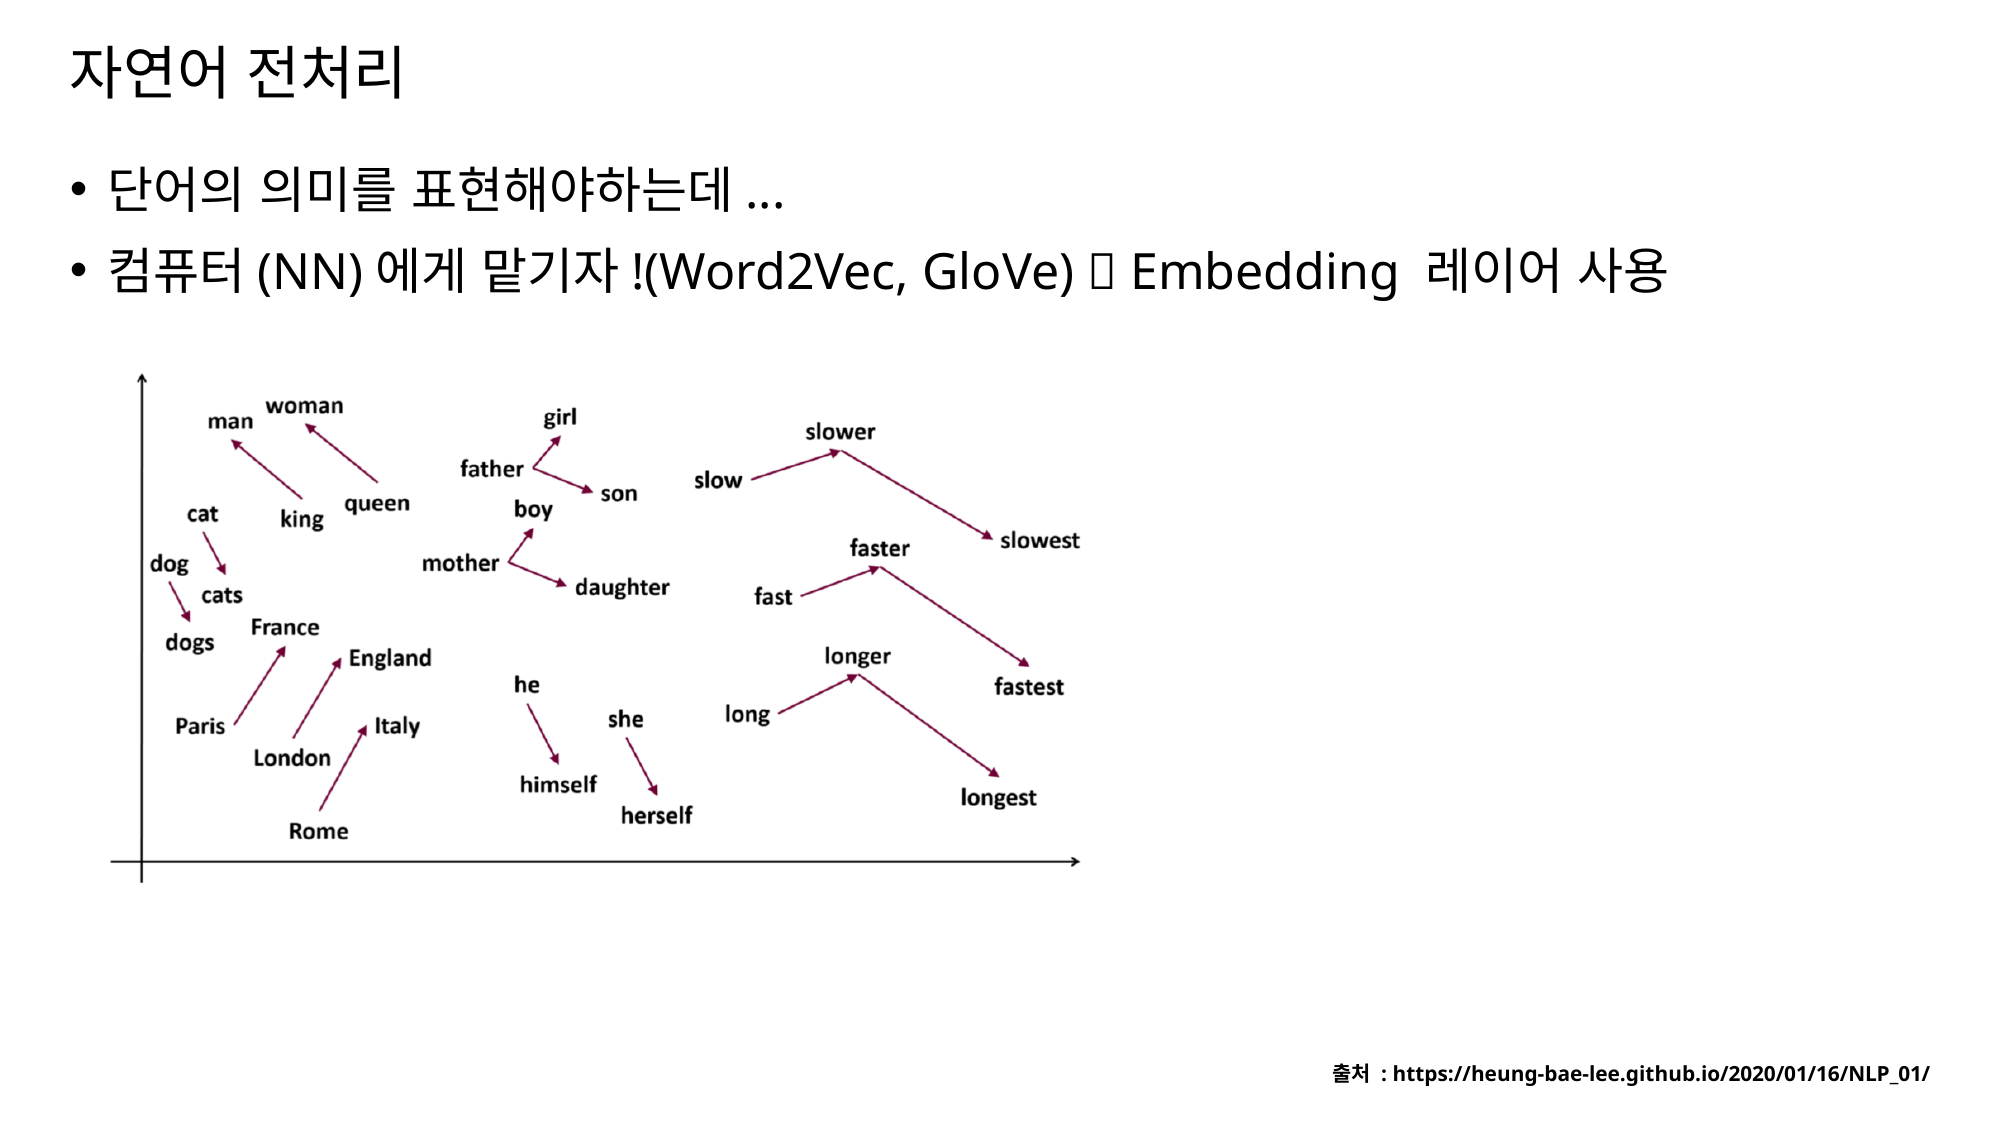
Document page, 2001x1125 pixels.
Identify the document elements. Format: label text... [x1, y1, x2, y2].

picture [103, 352, 1102, 895]
title 자연어 전처리 [54, 31, 1945, 120]
text_box 출처 : https://heung-bae-lee.github.io/2020/01/16/NLP_01/ [54, 1053, 1945, 1094]
list 단어의 의미를 표현해야하는데... 컴퓨터(NN)에게 맡기자!(Word2Vec, GloVe)  Embedding 레이어 사용 [54, 151, 1945, 1038]
